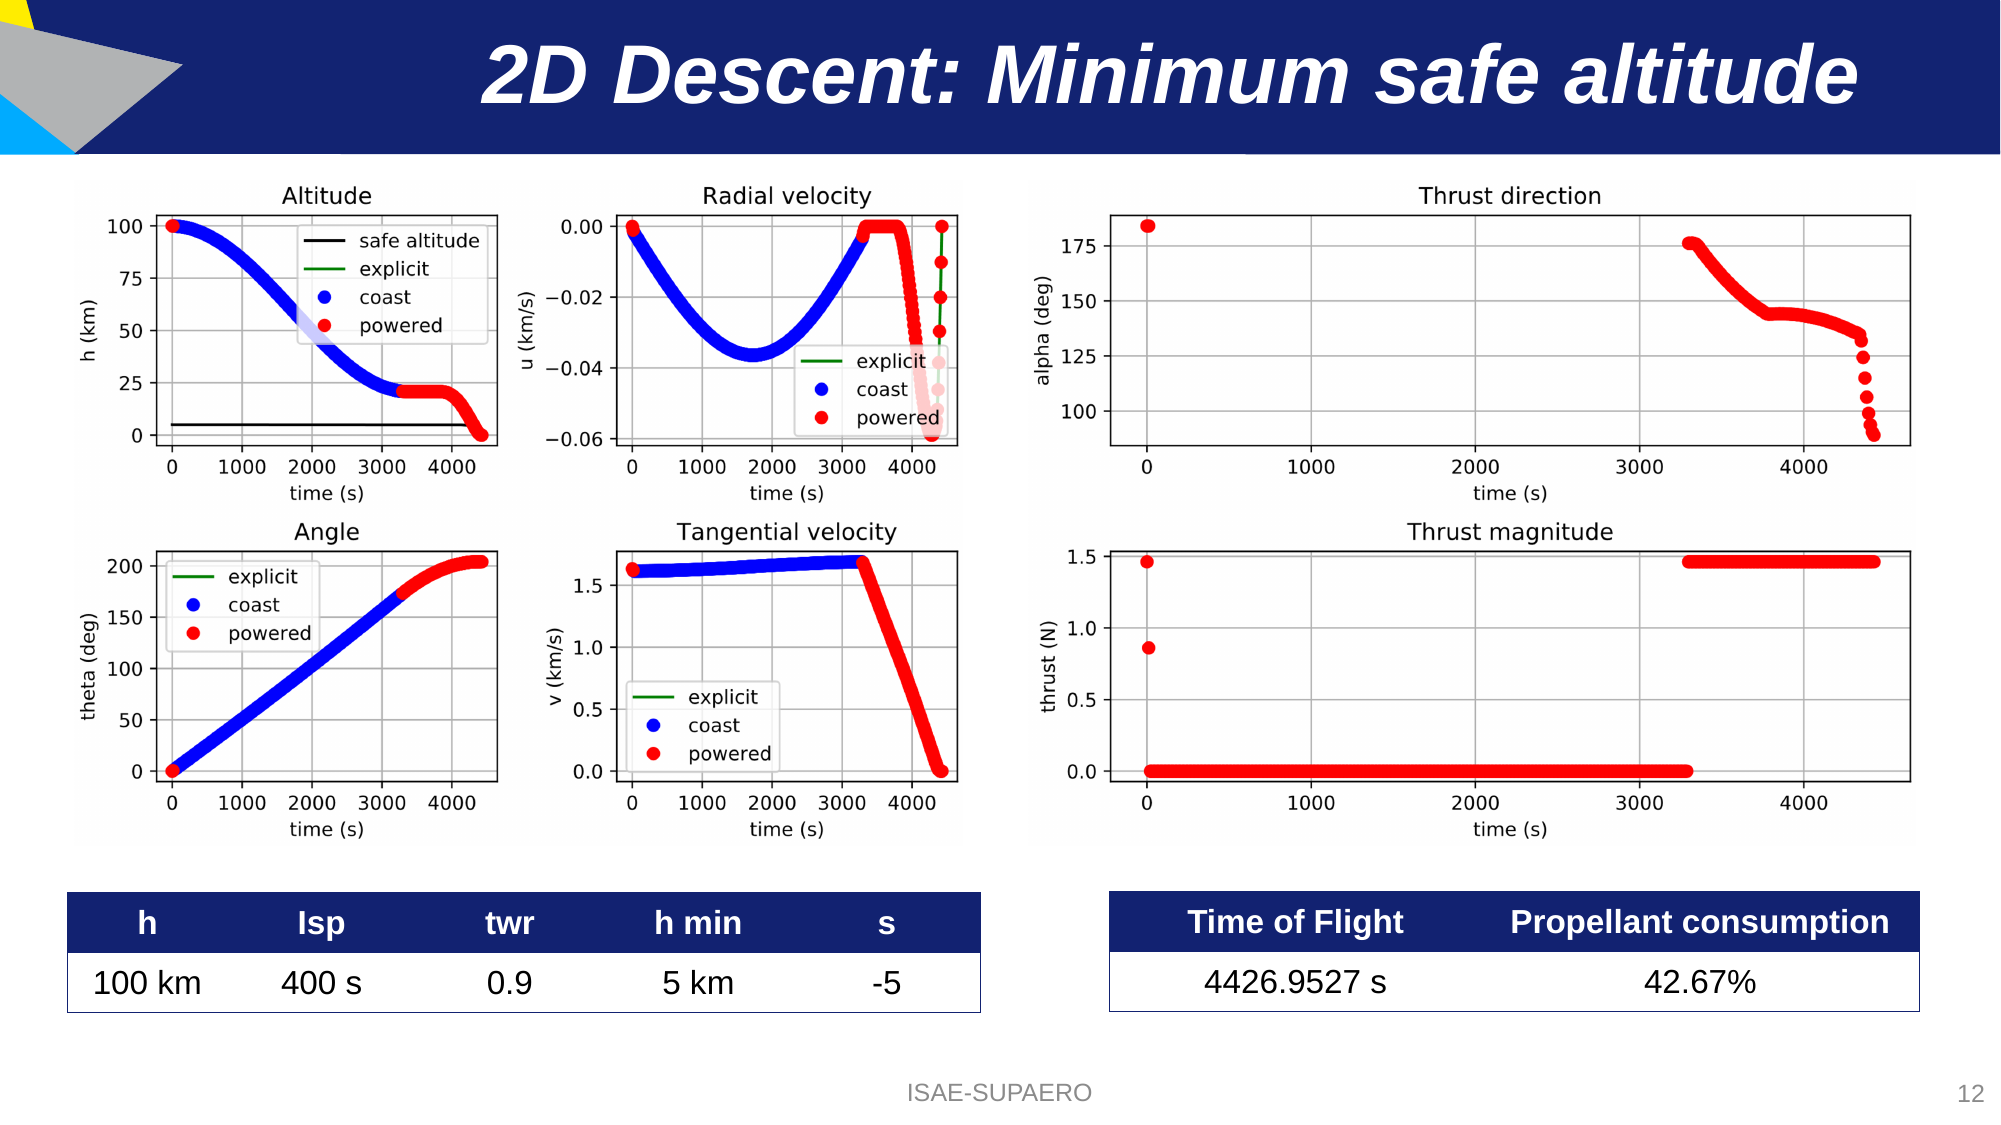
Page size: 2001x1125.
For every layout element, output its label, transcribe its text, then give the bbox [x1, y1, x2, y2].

table_header h [68, 893, 228, 952]
table_cell 42.67% [1482, 952, 1919, 1011]
table_header h min [604, 893, 793, 952]
picture [1028, 180, 1916, 846]
table_cell 400 s [228, 953, 416, 1012]
table_header Time of Flight [1110, 892, 1482, 951]
title 2D Descent: Minimum safe altitude [107, 0, 1876, 154]
table_header Isp [228, 893, 416, 952]
table_cell 100 km [68, 953, 228, 1012]
picture [74, 180, 963, 846]
slide_number 12 [1550, 1062, 2000, 1122]
table_header Propellant consumption [1482, 892, 1919, 951]
table_cell 5 km [604, 953, 793, 1012]
table_cell -5 [793, 953, 980, 1012]
footer ISAE-SUPAERO [662, 1061, 1338, 1122]
table_cell 4426.9527 s [1110, 952, 1482, 1011]
table_header s [793, 893, 980, 952]
table_header twr [416, 893, 604, 952]
table_cell 0.9 [416, 953, 604, 1012]
